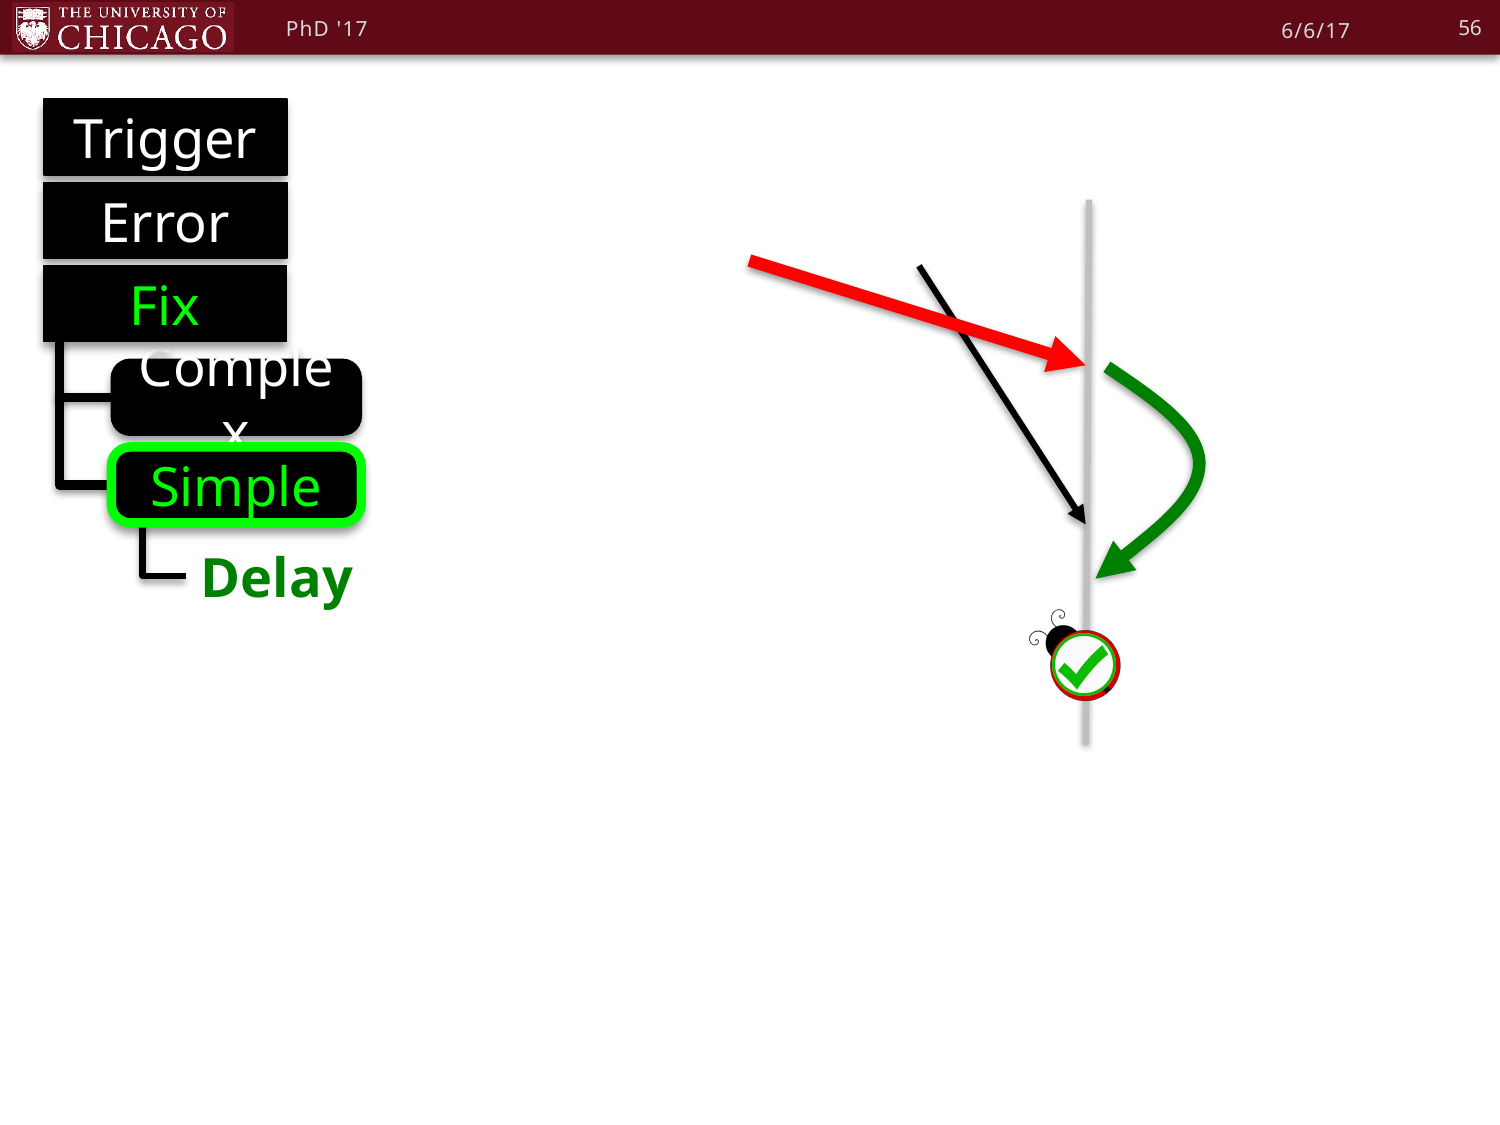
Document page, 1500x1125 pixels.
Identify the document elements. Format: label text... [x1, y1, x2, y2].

text_box Simple [110, 446, 363, 524]
text_box [1085, 715, 1090, 746]
text_box Fix [43, 265, 287, 342]
slide_number [1096, 7, 1365, 52]
text_box [918, 369, 1086, 376]
text_box [1085, 199, 1090, 267]
text_box [749, 260, 1086, 366]
picture [1023, 595, 1132, 714]
text_box [1085, 528, 1090, 605]
text_box [101, 495, 224, 536]
text_box Delay [186, 536, 368, 616]
picture [12, 2, 234, 52]
text_box [1096, 366, 1201, 579]
text_box [918, 376, 1086, 525]
text_box [43, 416, 132, 466]
text_box [59, 345, 116, 394]
slide_number 56 [1365, 0, 1497, 59]
footer PhD '17 [270, 7, 806, 52]
text_box Complex [110, 358, 363, 436]
text_box Trigger [43, 98, 288, 176]
text_box Error [43, 182, 288, 259]
